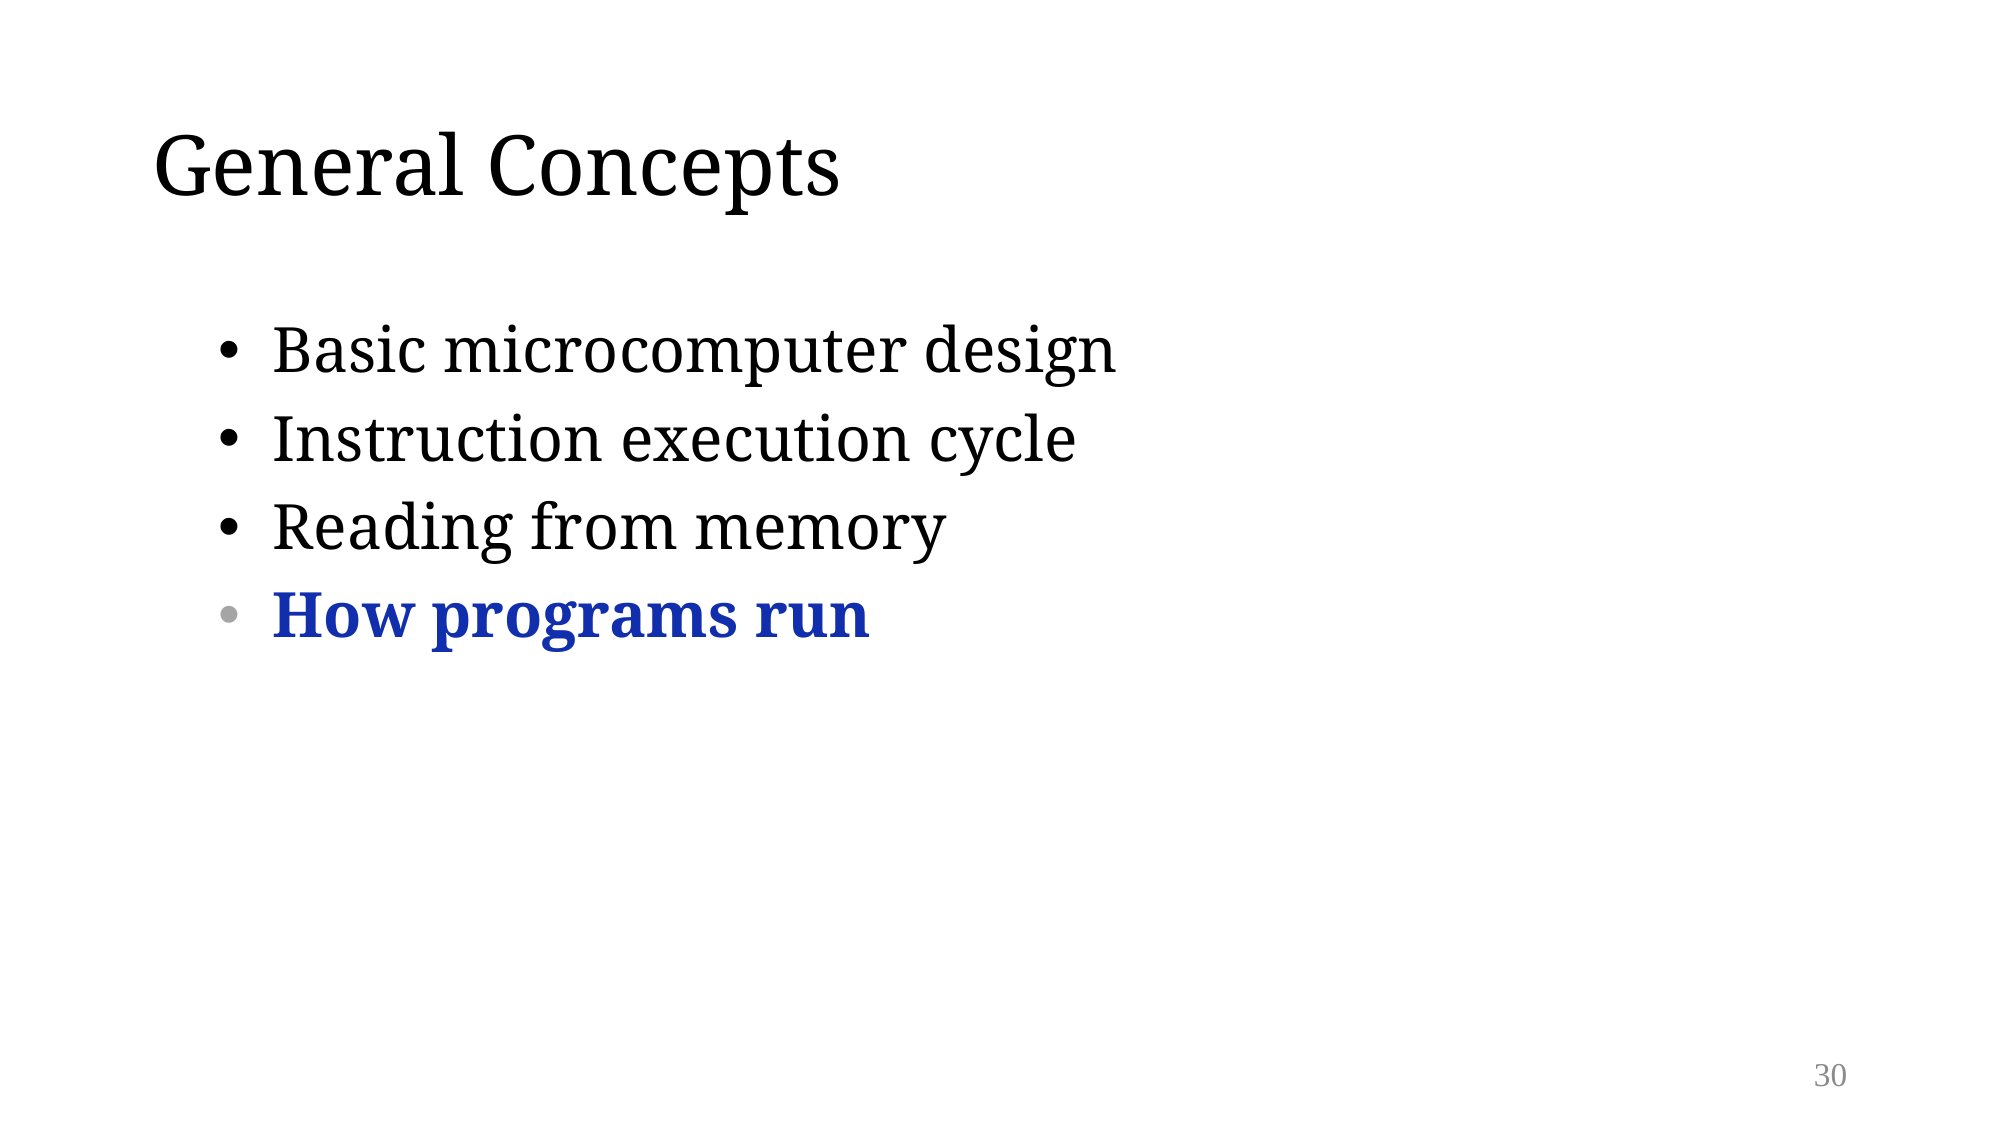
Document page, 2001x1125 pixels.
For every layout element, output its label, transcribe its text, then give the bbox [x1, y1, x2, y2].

title General Concepts [137, 59, 1863, 278]
list Basic microcomputer design Instruction execution cycle Reading from memory How programs run [204, 311, 1354, 749]
slide_number 30 [1412, 1042, 1863, 1103]
